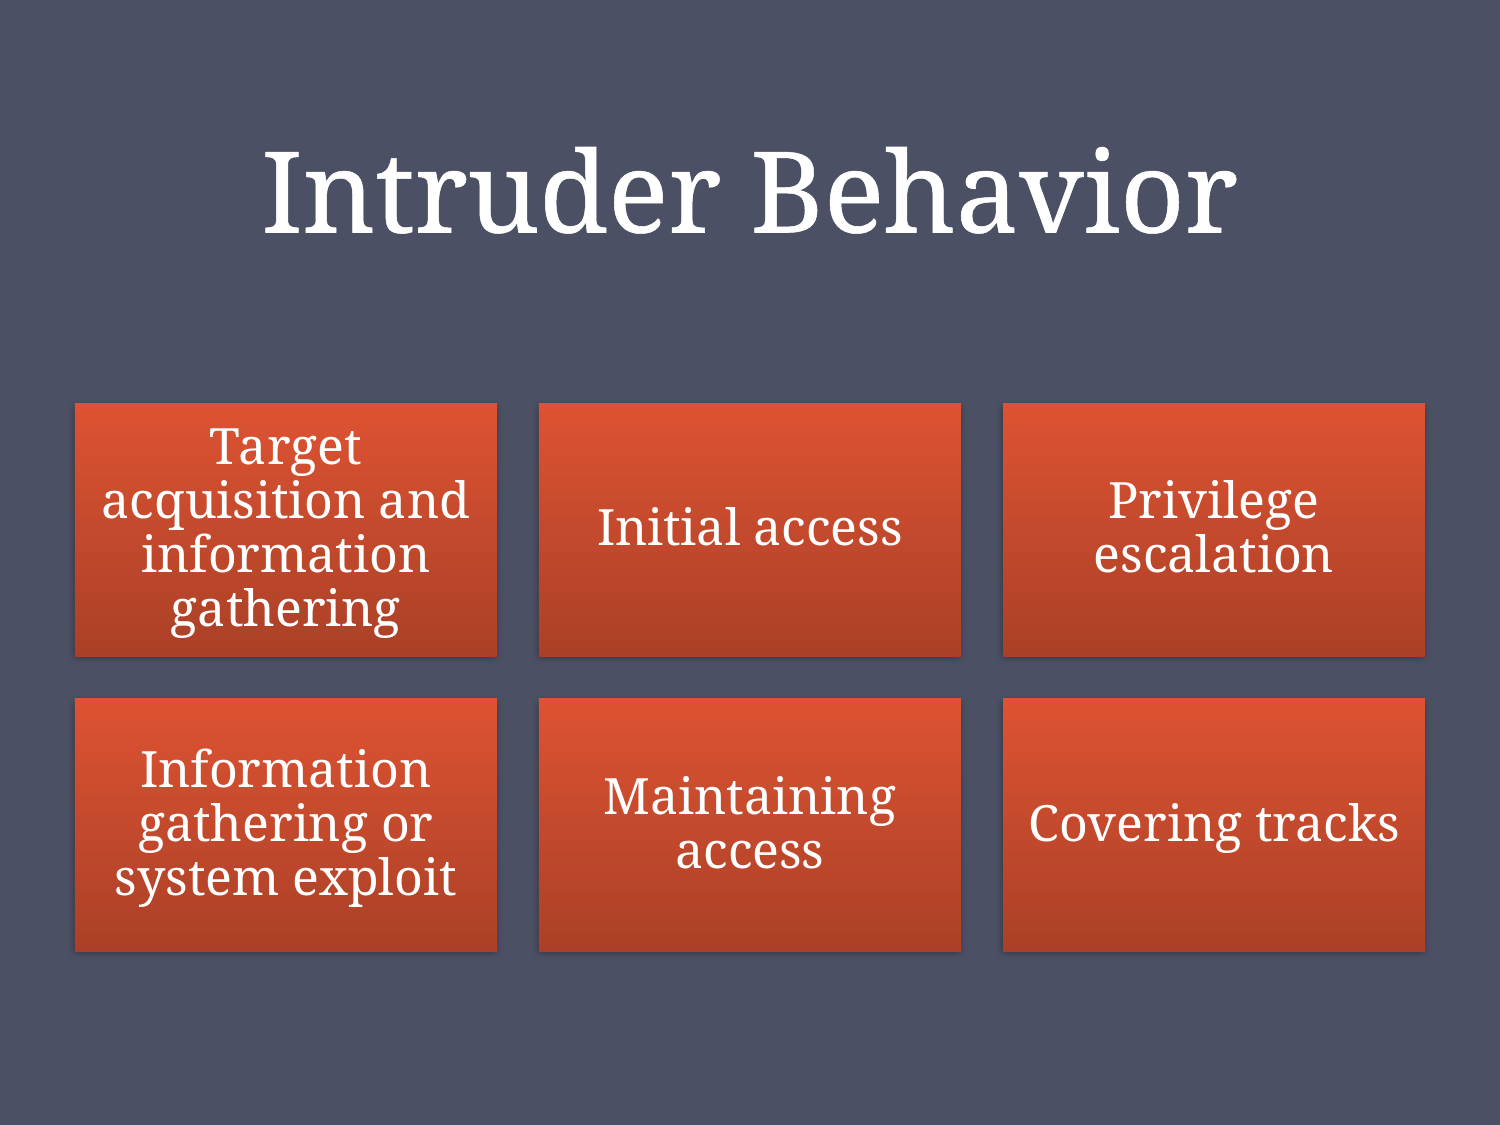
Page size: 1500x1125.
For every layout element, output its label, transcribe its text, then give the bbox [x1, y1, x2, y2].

title Intruder Behavior [75, 0, 1425, 263]
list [74, 349, 1426, 1006]
